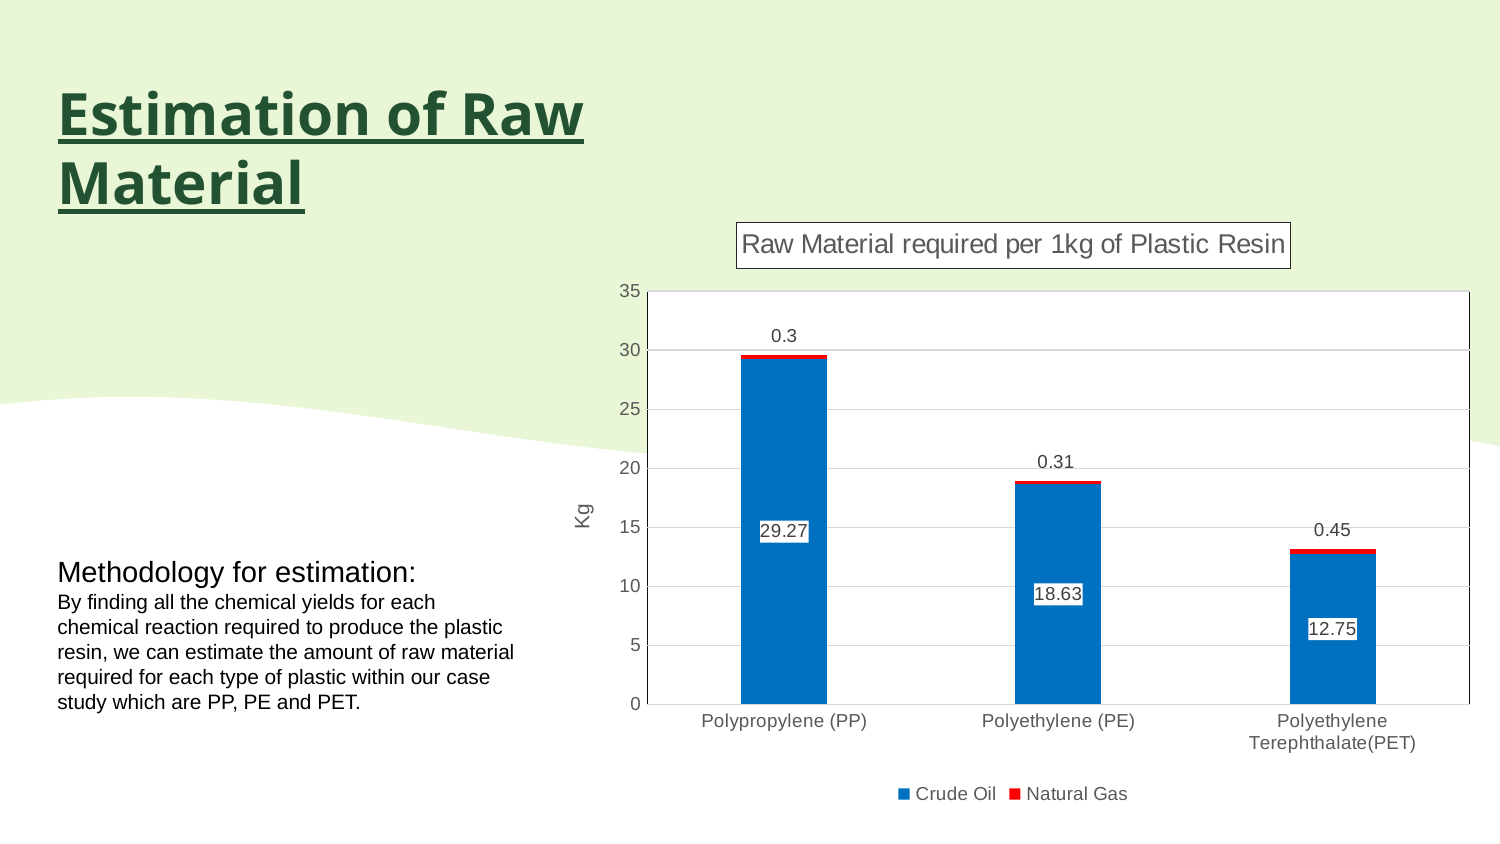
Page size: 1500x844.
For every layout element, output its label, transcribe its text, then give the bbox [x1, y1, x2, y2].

chart [537, 201, 1489, 812]
text_box Methodology for estimation: By finding all the chemical yields for each chemical reaction required to produce the plastic resin, we can estimate the amount of raw material required for each type of plastic within our case study which are PP, PE and PET. [42, 545, 530, 721]
title Estimation of Raw Material [42, 61, 795, 156]
